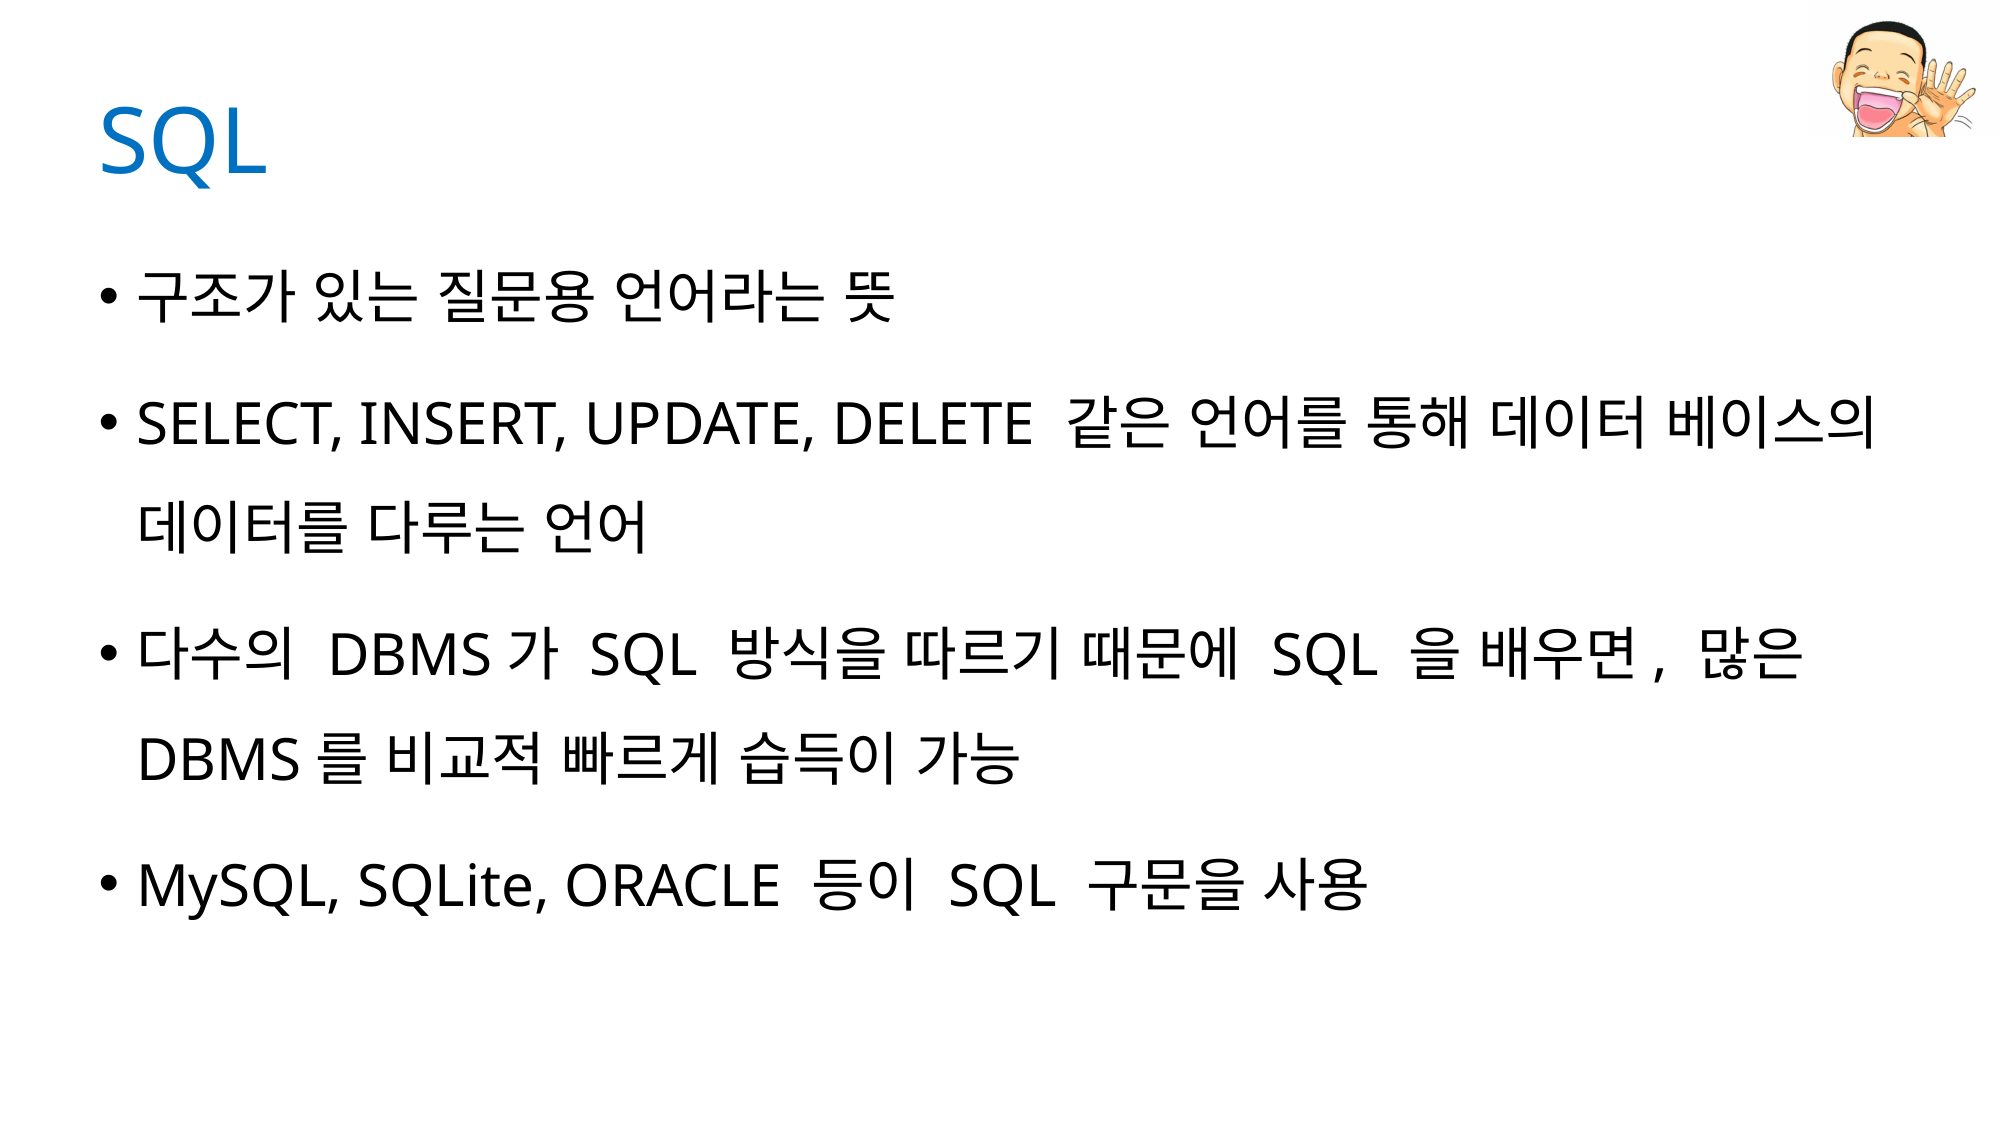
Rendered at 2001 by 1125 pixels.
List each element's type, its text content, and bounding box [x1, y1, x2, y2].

picture [1931, 0, 2000, 137]
title SQL [83, 0, 1931, 217]
list 구조가 있는 질문용 언어라는 뜻 SELECT, INSERT, UPDATE, DELETE 같은 언어를 통해 데이터 베이스의 데이터를 다루는 언어 다수의 DBMS가 SQL 방식을 따르기 때문에 SQL 을 배우면, 많은 DBMS를 비교적 빠르게 습득이 가능 MySQL, SQLite, ORACLE 등이 SQL 구문을 사용 [83, 217, 1931, 1125]
